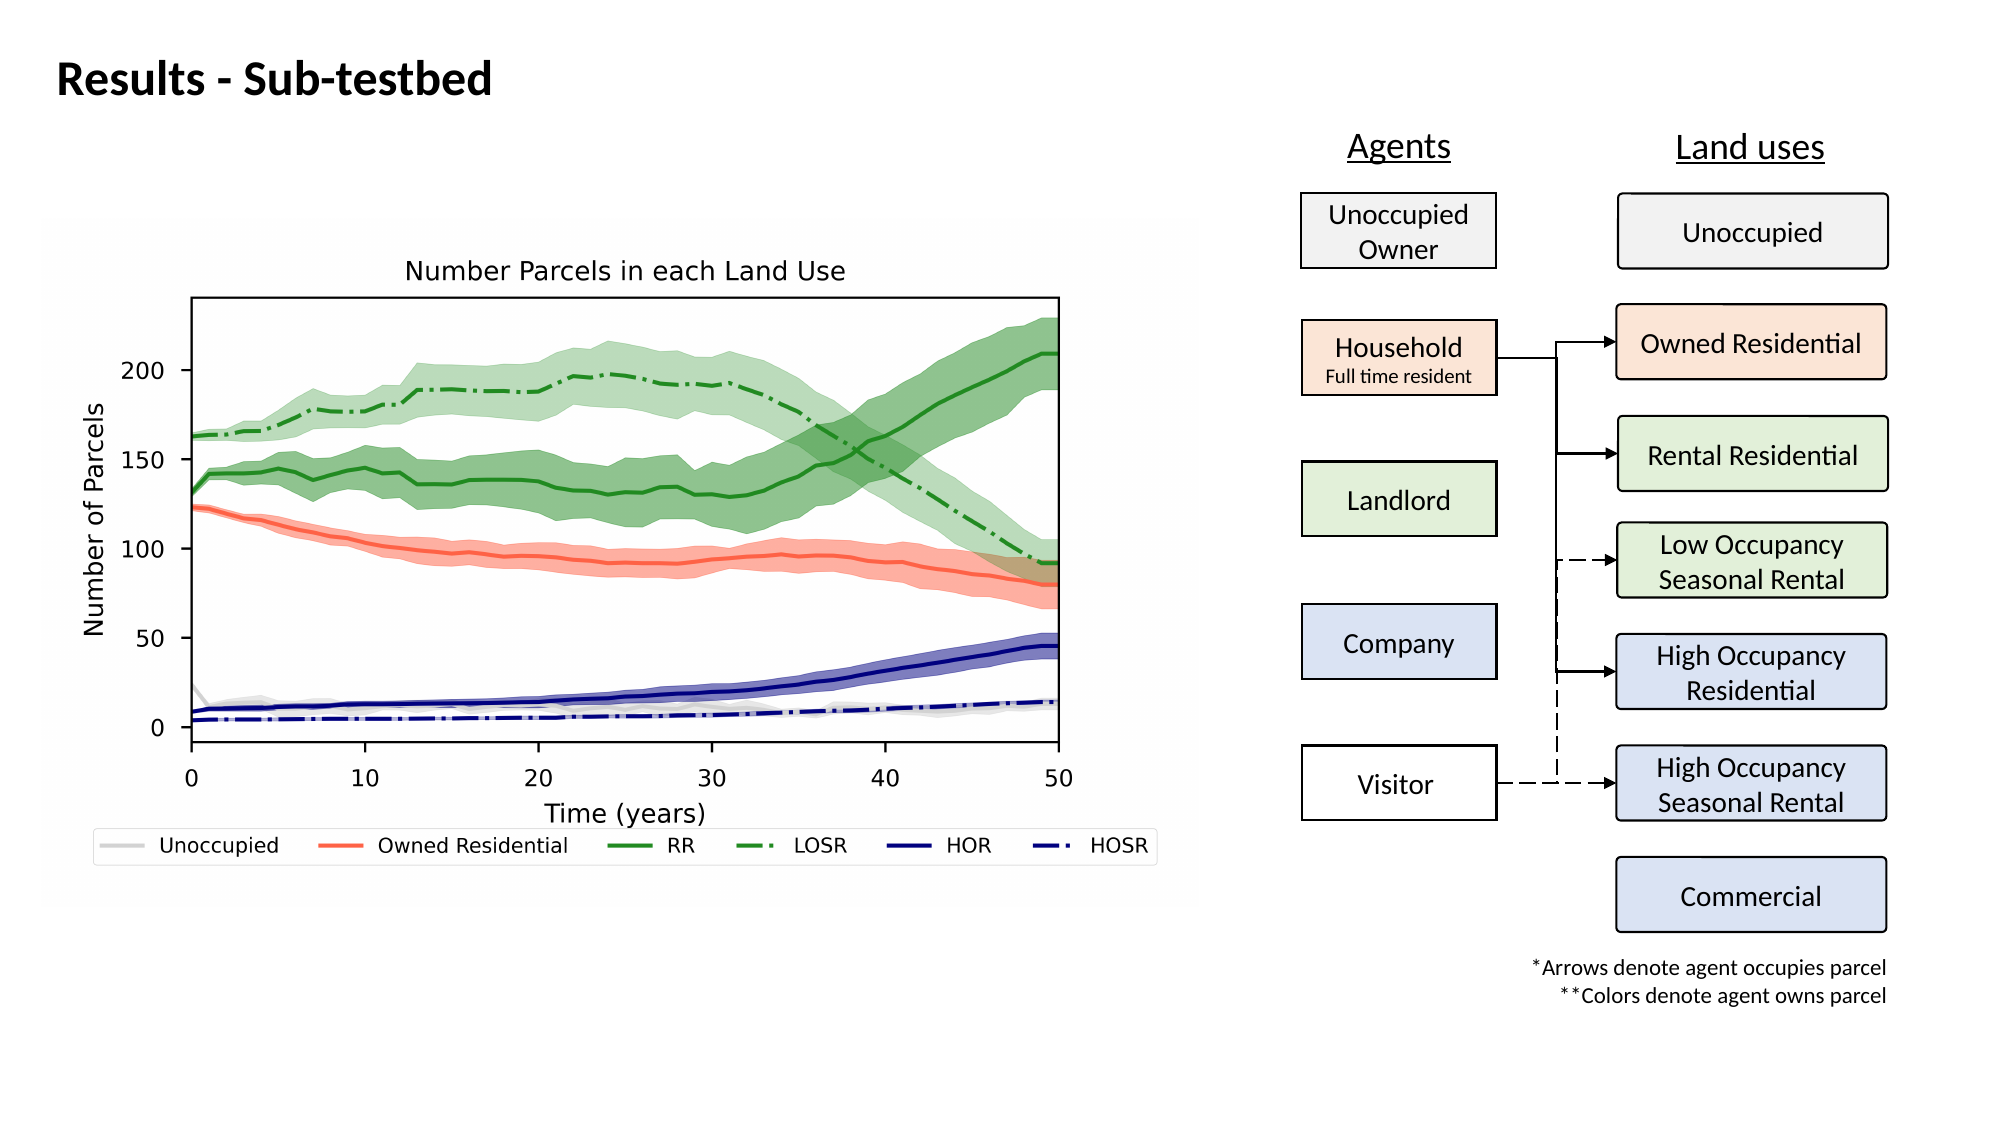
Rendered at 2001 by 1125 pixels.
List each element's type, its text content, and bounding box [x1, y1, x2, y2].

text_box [1301, 113, 1904, 1017]
picture [41, 218, 1199, 907]
text_box Results - Sub-testbed [41, 37, 795, 113]
